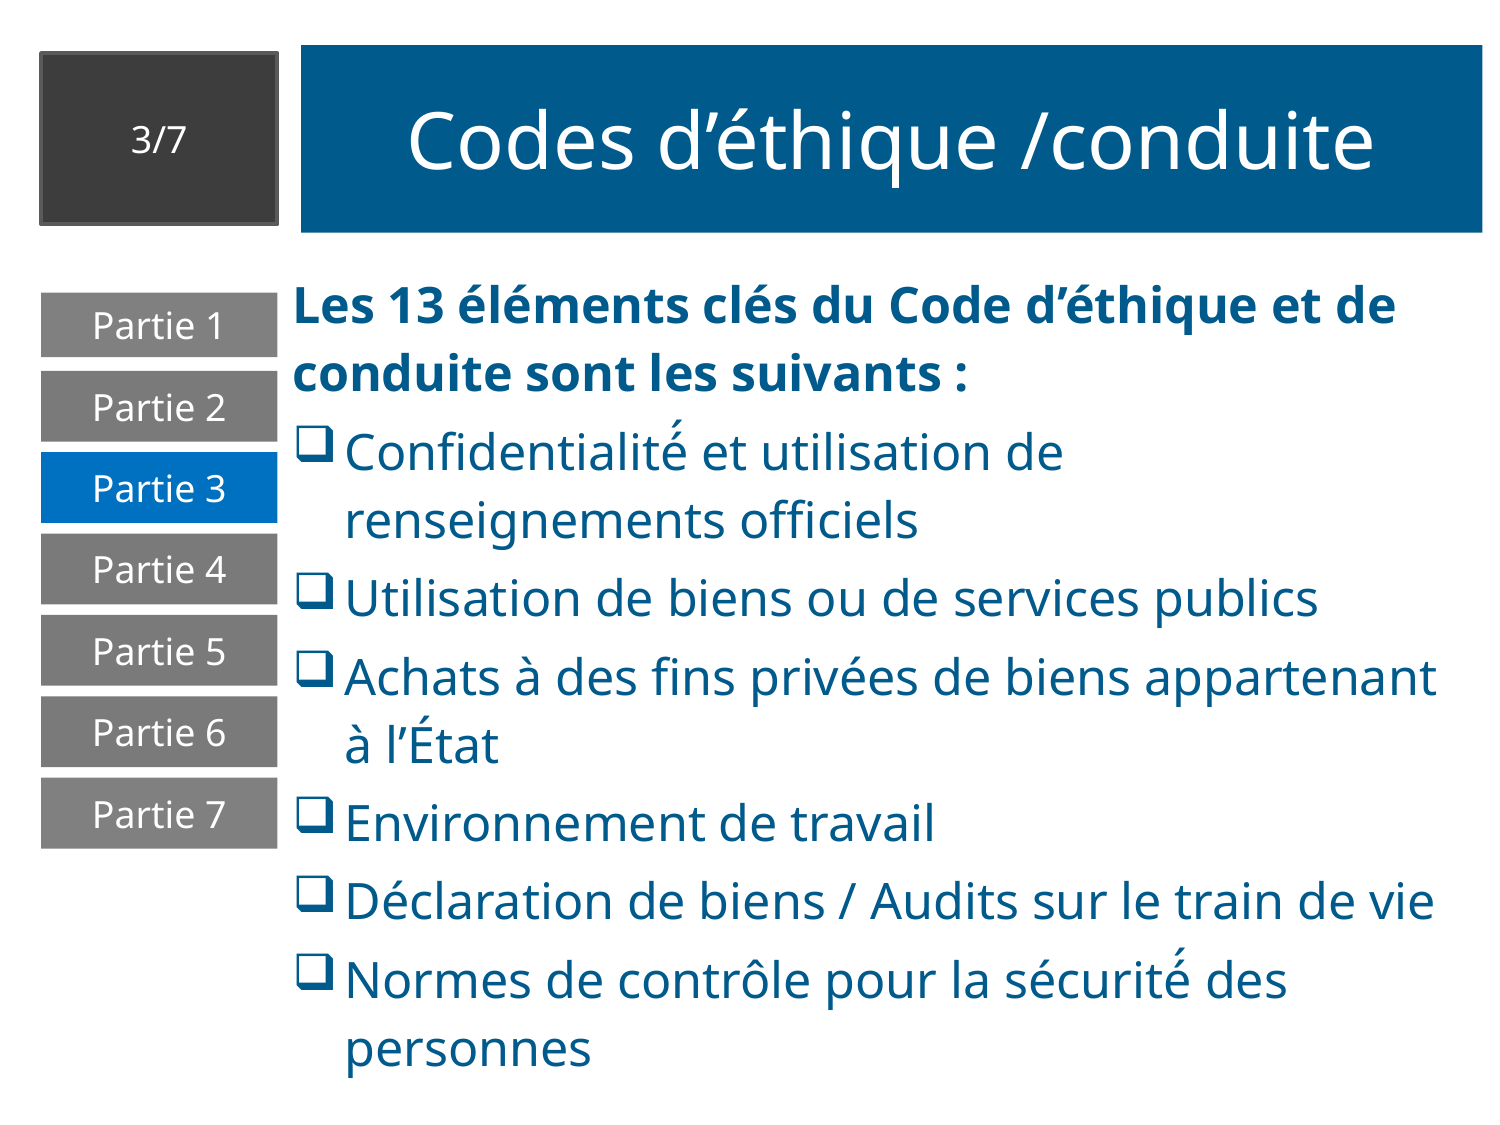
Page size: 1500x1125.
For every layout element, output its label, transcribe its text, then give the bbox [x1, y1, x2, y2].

text_box Partie 4 [39, 531, 279, 606]
list Les 13 éléments clés du Code d’éthique et de conduite sont les suivants : Confidentialité́ et utilisation de renseignements officiels Utilisation de biens ou de services publics Achats à des fins privées de biens appartenant à l’État Environnement de travail Déclaration de biens / Audits sur le train de vie Normes de contrôle pour la sécurité́ des personnes [277, 262, 1459, 1094]
text_box Partie 5 [39, 613, 279, 688]
text_box Partie 7 [39, 776, 279, 851]
title Codes d’éthique /conduite [301, 45, 1483, 233]
text_box Partie 1 [39, 291, 279, 359]
text_box Partie 3 [39, 450, 279, 525]
text_box Partie 2 [39, 369, 279, 444]
text_box 3/7 [39, 51, 279, 226]
text_box Partie 6 [39, 694, 279, 769]
